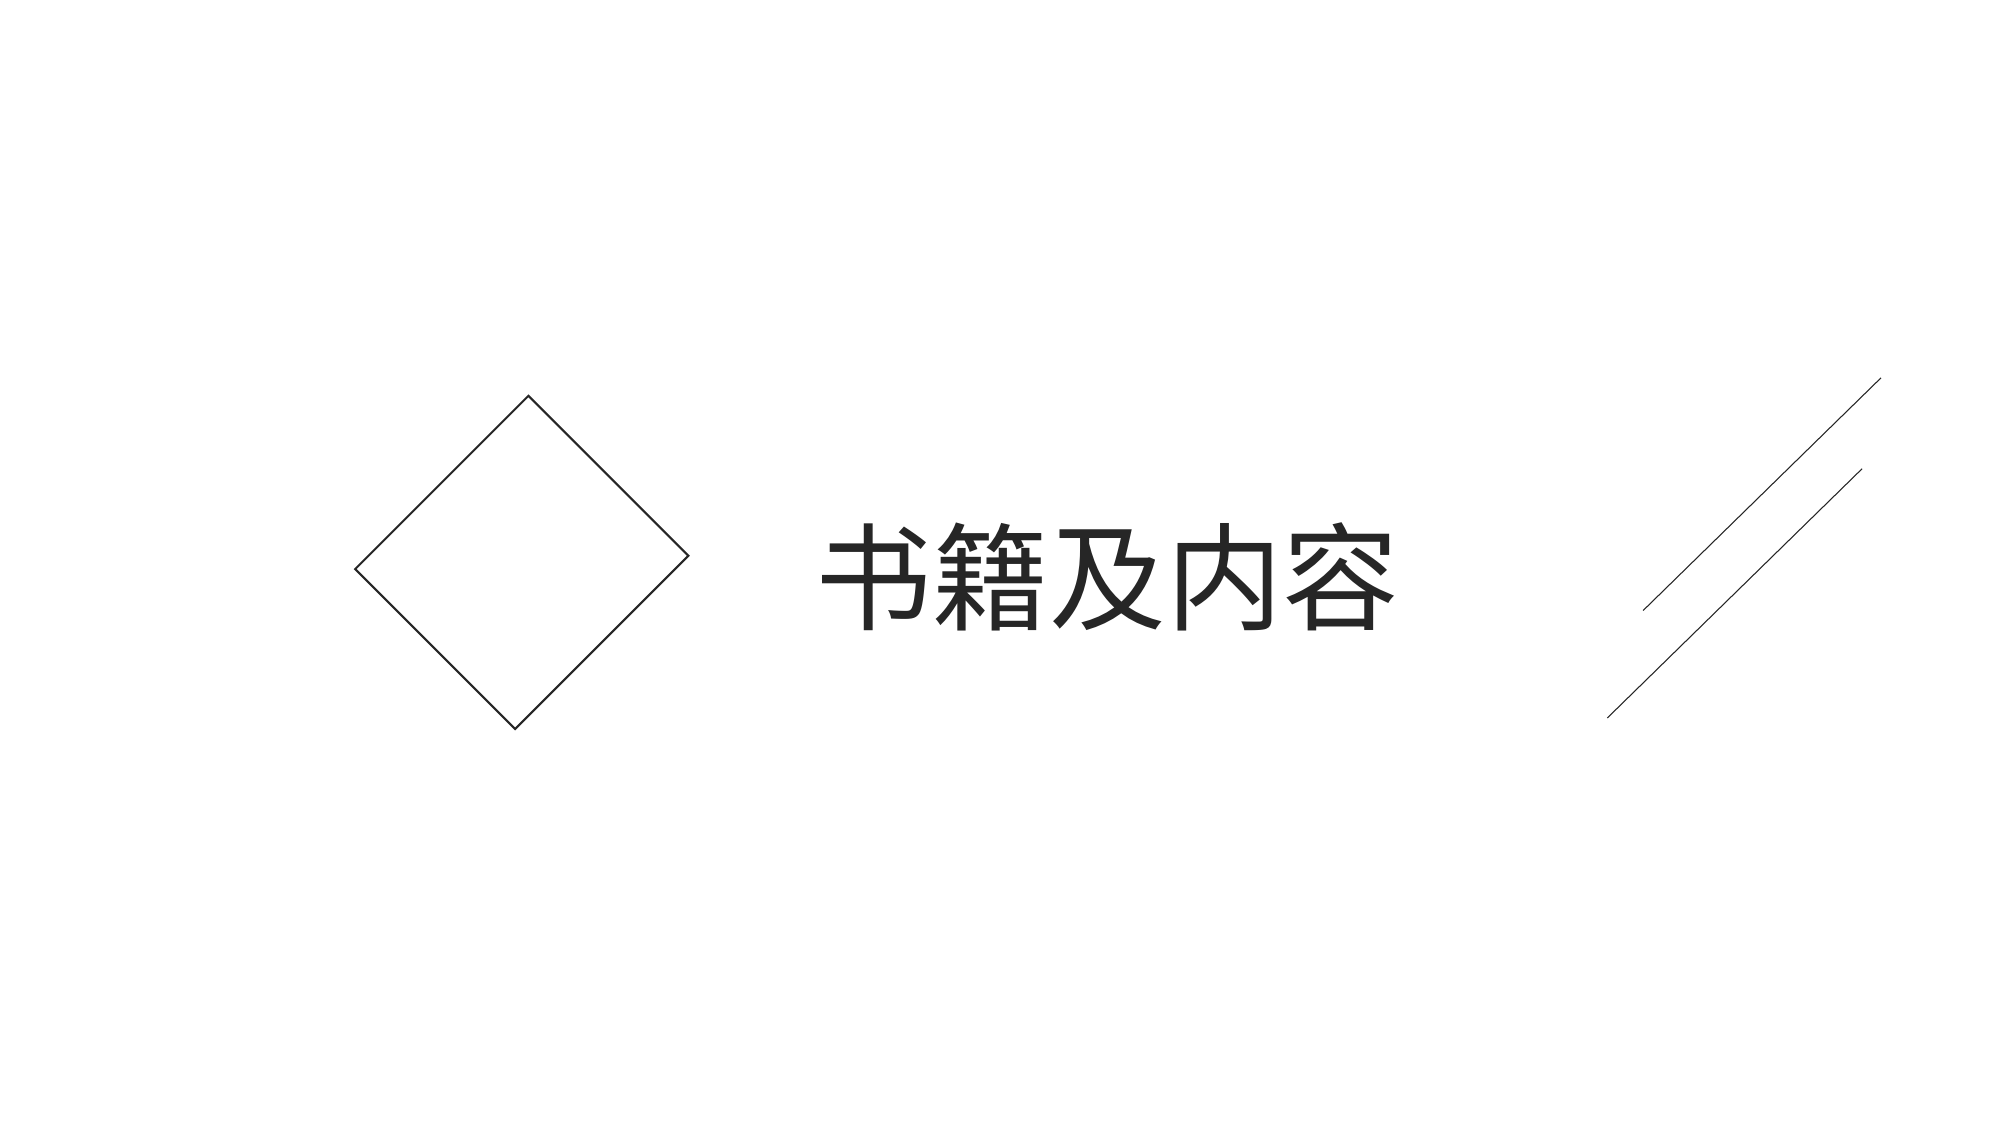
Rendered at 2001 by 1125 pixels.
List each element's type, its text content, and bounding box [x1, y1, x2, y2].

text_box 书籍及内容 [780, 497, 1435, 653]
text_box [1607, 468, 1863, 718]
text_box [1643, 377, 1881, 611]
text_box [353, 394, 690, 731]
